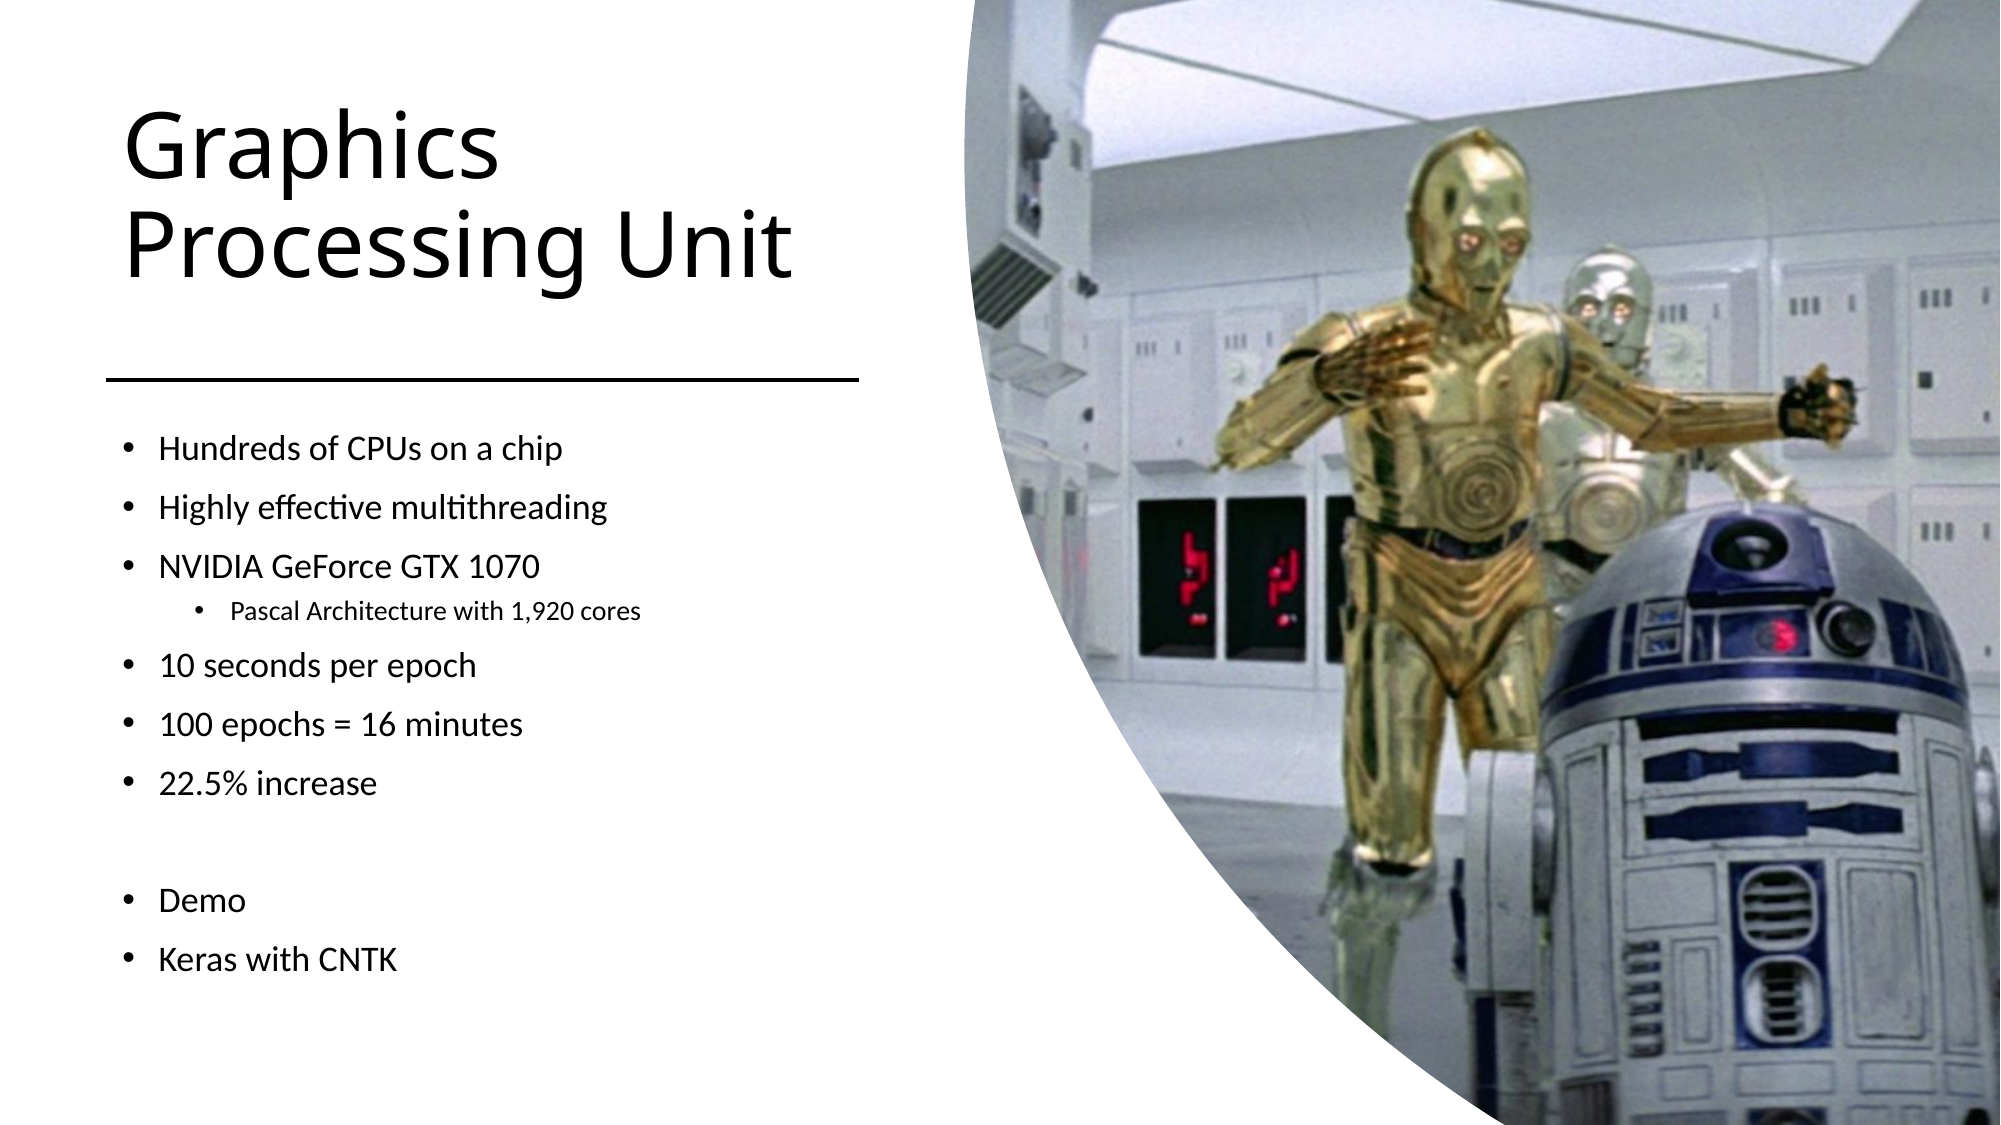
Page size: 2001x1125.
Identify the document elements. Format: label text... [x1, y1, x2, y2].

title Graphics Processing Unit [107, 59, 948, 338]
list Hundreds of CPUs on a chip Highly effective multithreading NVIDIA GeForce GTX 1070 Pascal Architecture with 1,920 cores 10 seconds per epoch 100 epochs = 16 minutes 22.5% increase Demo Keras with CNTK [107, 422, 948, 991]
picture [964, 0, 2000, 1125]
